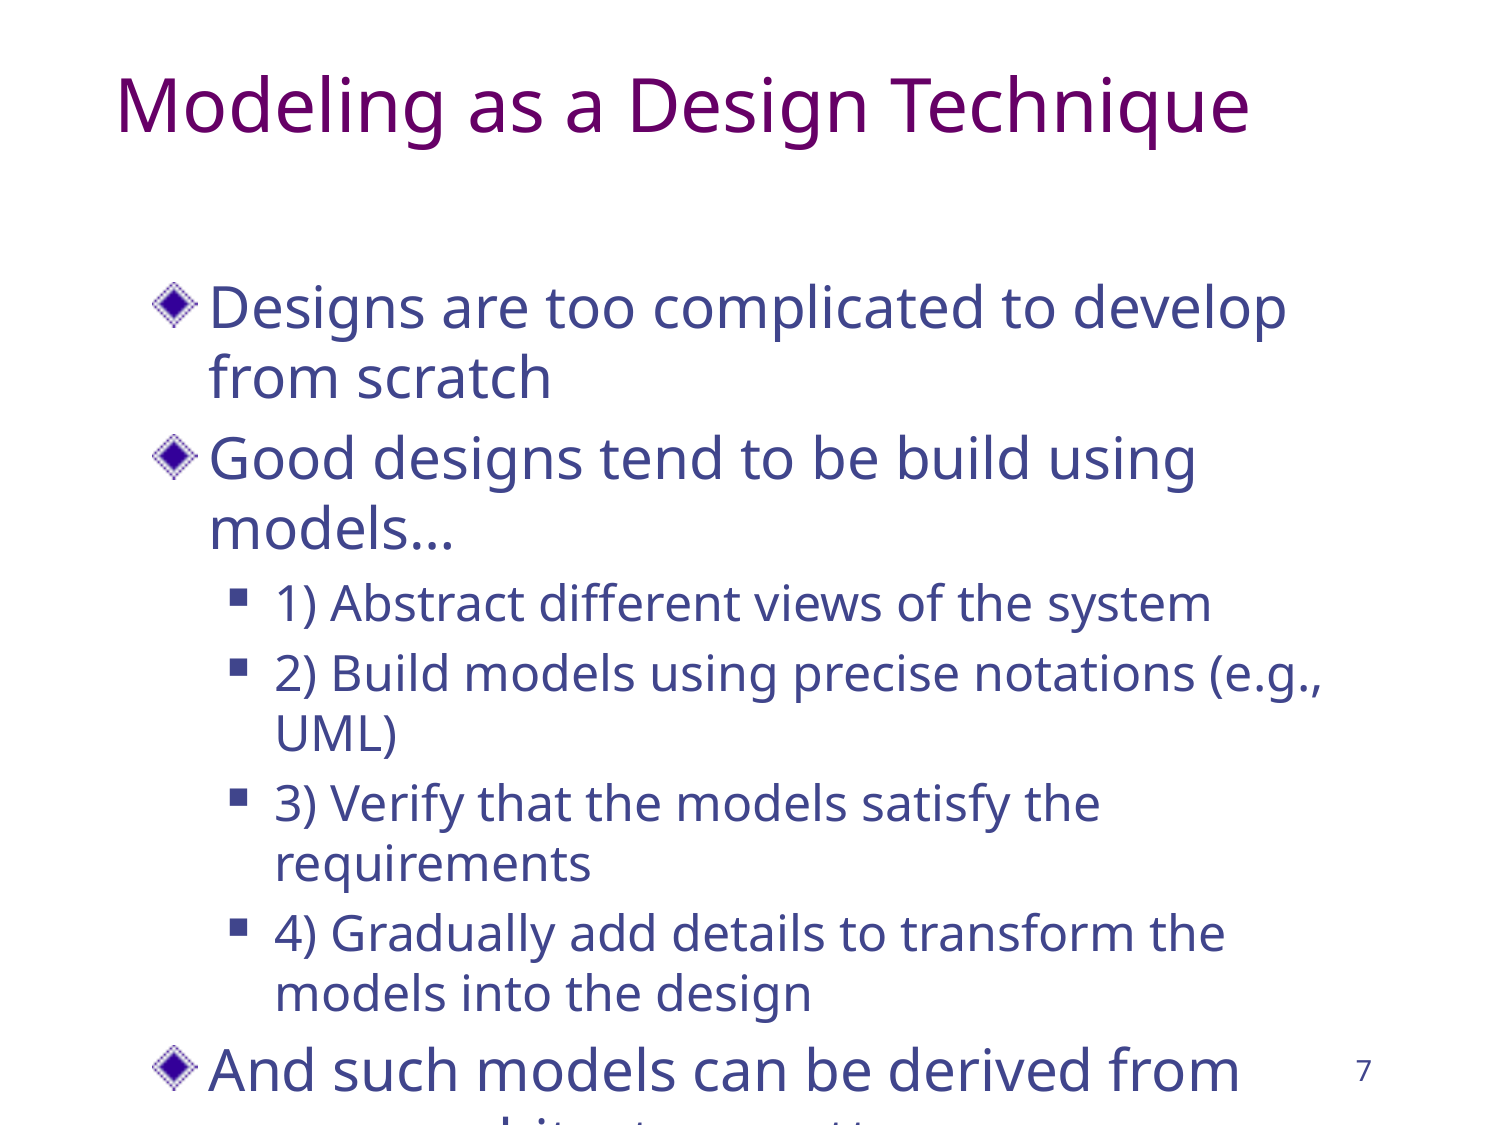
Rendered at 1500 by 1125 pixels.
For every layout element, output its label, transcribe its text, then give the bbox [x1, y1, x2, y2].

list Designs are too complicated to develop from scratch Good designs tend to be build using models… 1) Abstract different views of the system 2) Build models using precise notations (e.g., UML) 3) Verify that the models satisfy the requirements 4) Gradually add details to transform the models into the design And such models can be derived from proven architecture patterns [137, 262, 1413, 938]
picture [152, 434, 198, 480]
title Modeling as a Design Technique [99, 50, 1375, 238]
picture [152, 282, 198, 328]
picture [152, 1045, 198, 1091]
slide_number 7 [1074, 1025, 1388, 1100]
